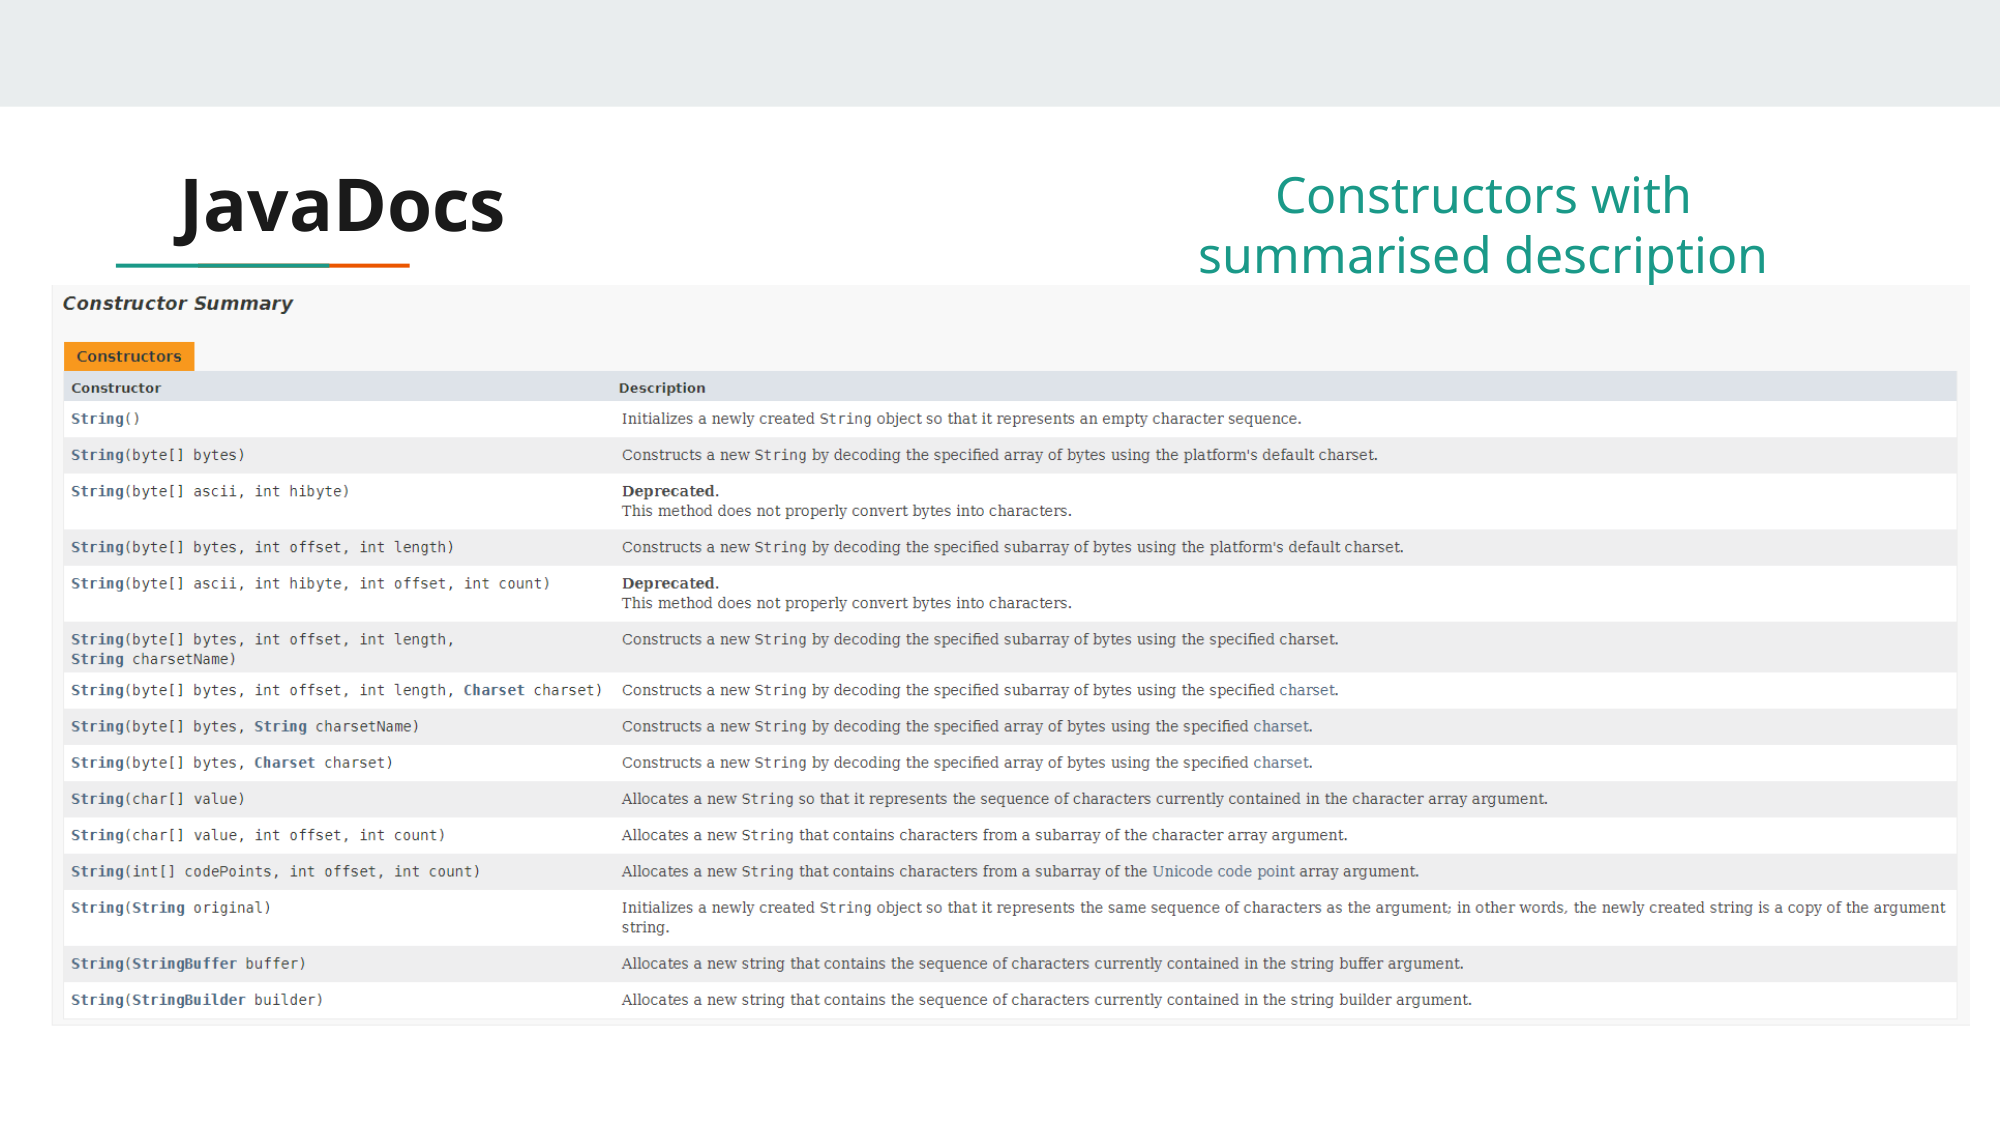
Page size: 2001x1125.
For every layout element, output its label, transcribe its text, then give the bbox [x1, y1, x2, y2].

picture [31, 285, 1970, 1035]
title JavaDocs [159, 138, 1842, 256]
text_box Constructors with summarised description [1178, 143, 1789, 251]
